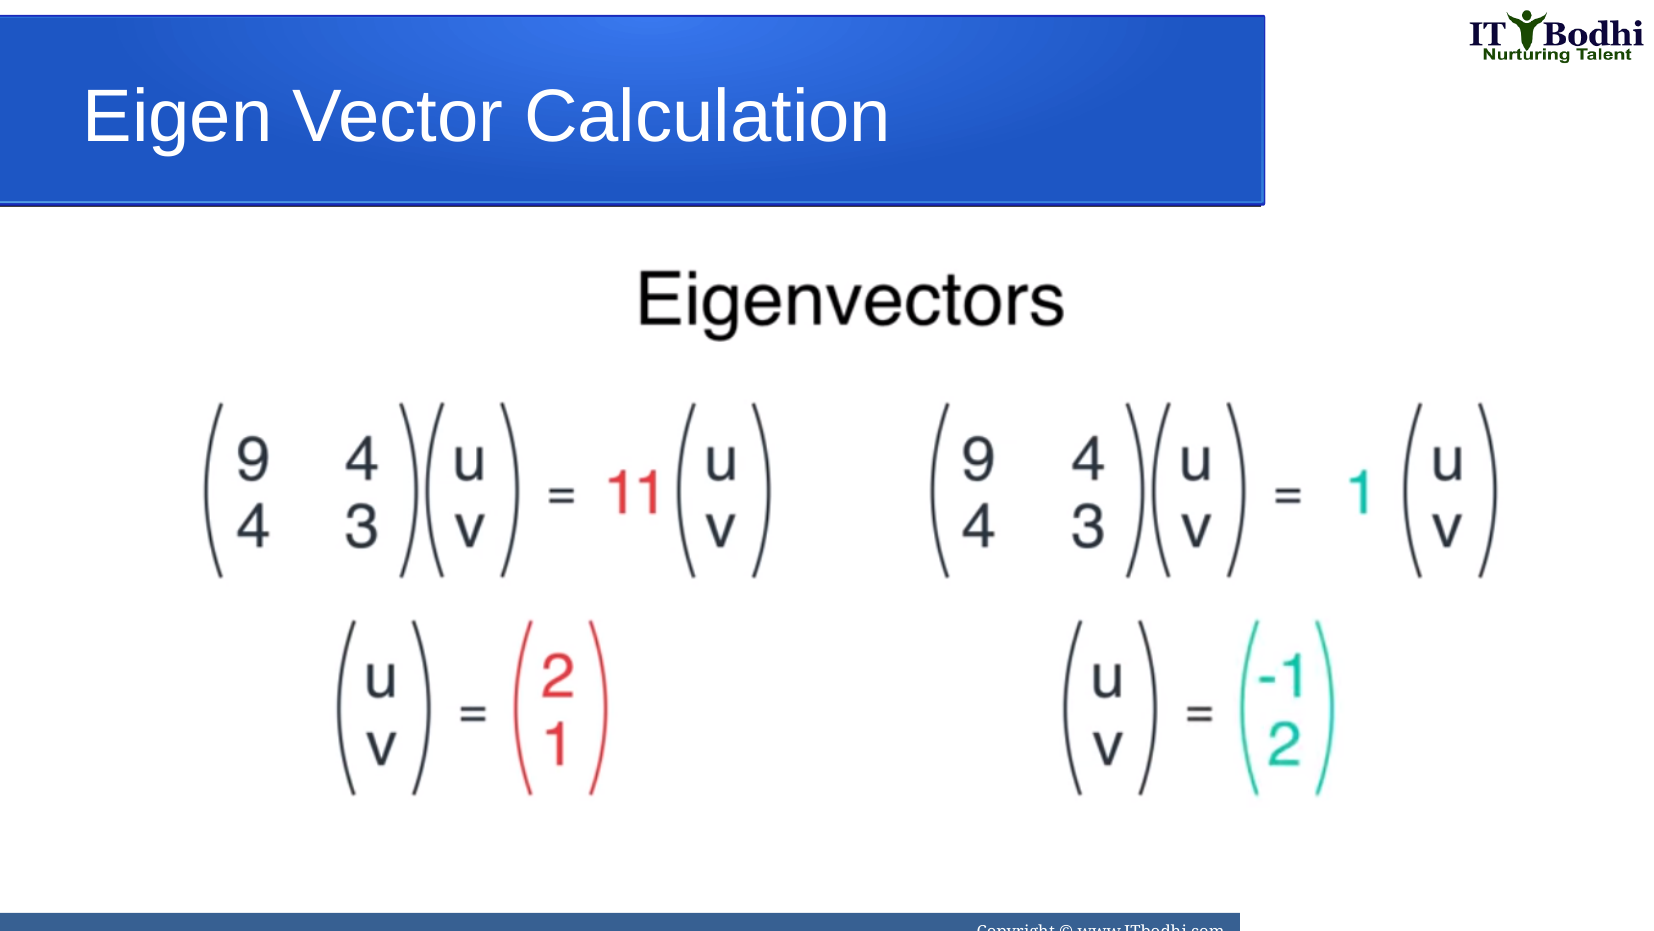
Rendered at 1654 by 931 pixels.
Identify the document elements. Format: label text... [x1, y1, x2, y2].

picture [0, 13, 1269, 211]
picture [188, 265, 1506, 816]
text_box Eigen Vector Calculation [82, 35, 1234, 189]
text_box Copyright © www.ITbodhi.com [0, 912, 1240, 931]
picture [1464, 6, 1649, 69]
